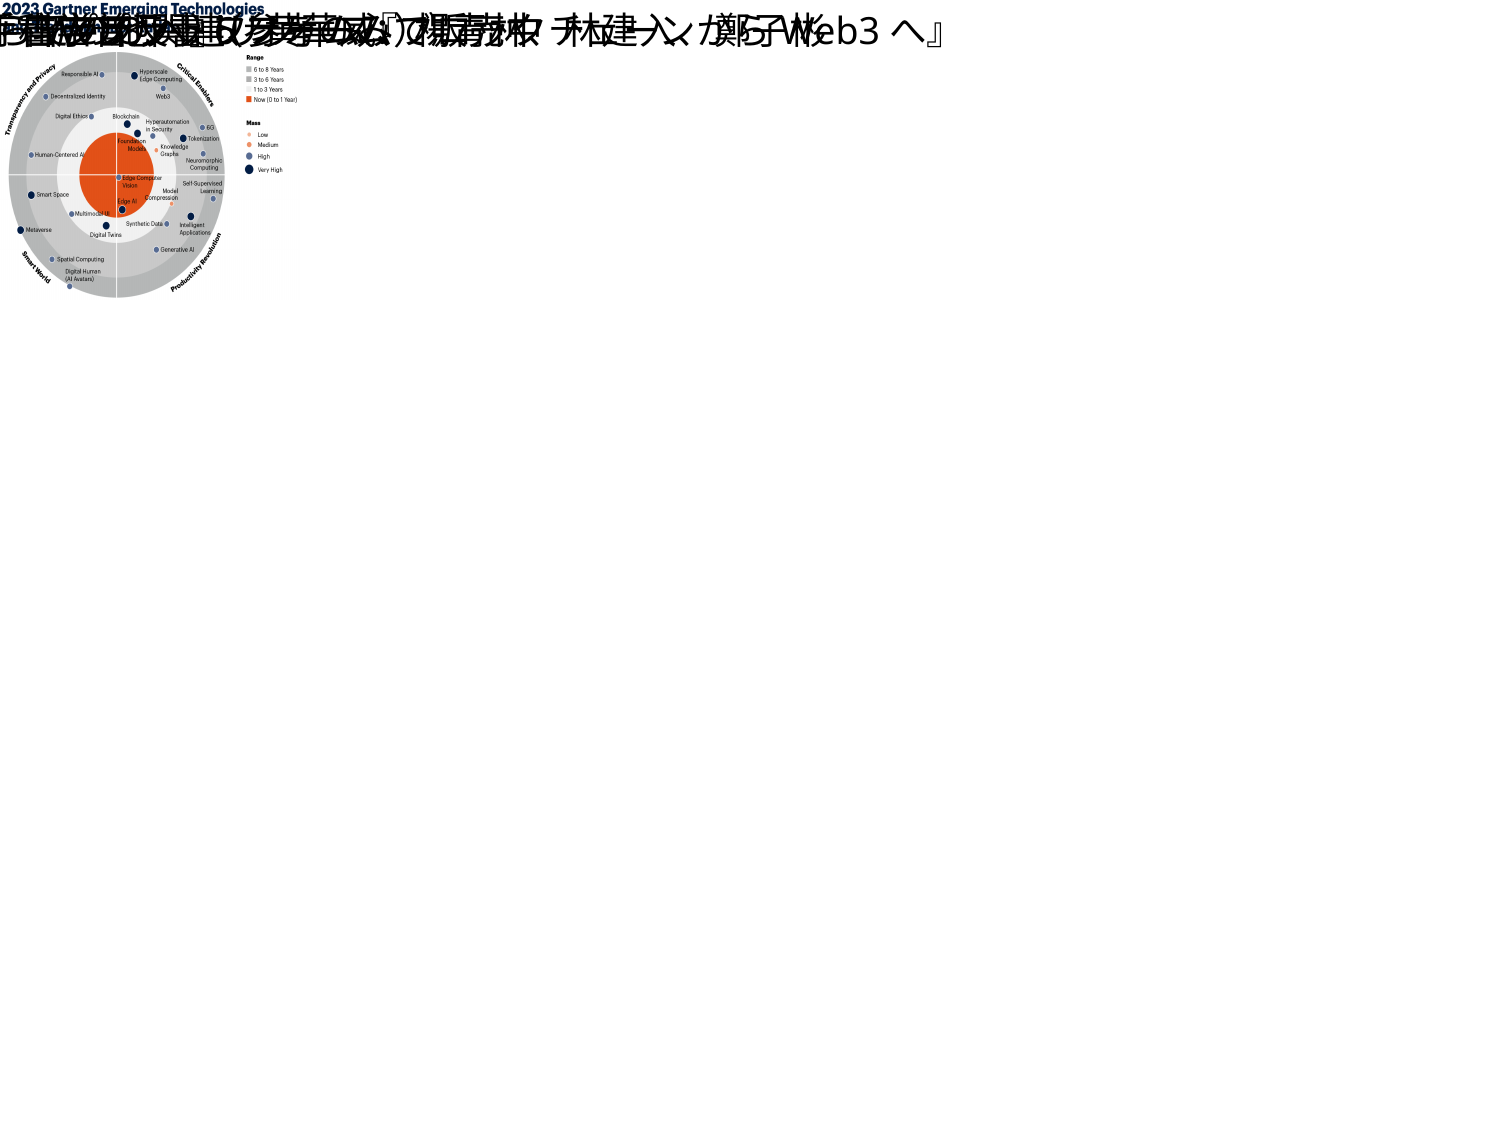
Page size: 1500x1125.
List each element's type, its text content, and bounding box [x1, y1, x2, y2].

picture [0, 0, 301, 301]
text_box Web3ポッドキャスト —— 小宇宙プラットフォーム『ブロックチェーンからWeb3へ』 [301, 0, 979, 60]
